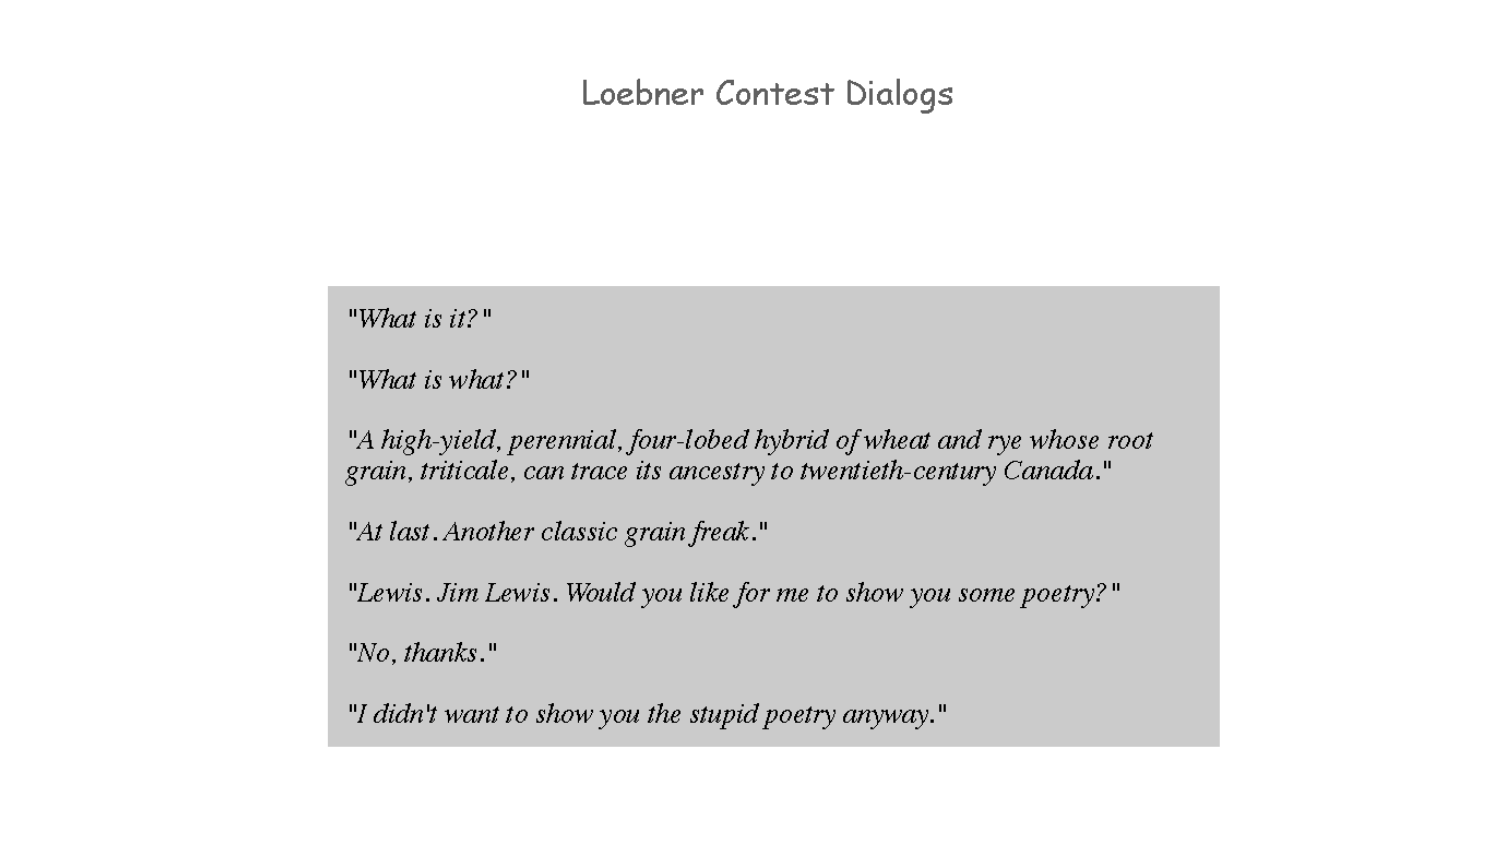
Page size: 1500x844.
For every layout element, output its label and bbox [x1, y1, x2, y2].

picture [210, 0, 1317, 844]
